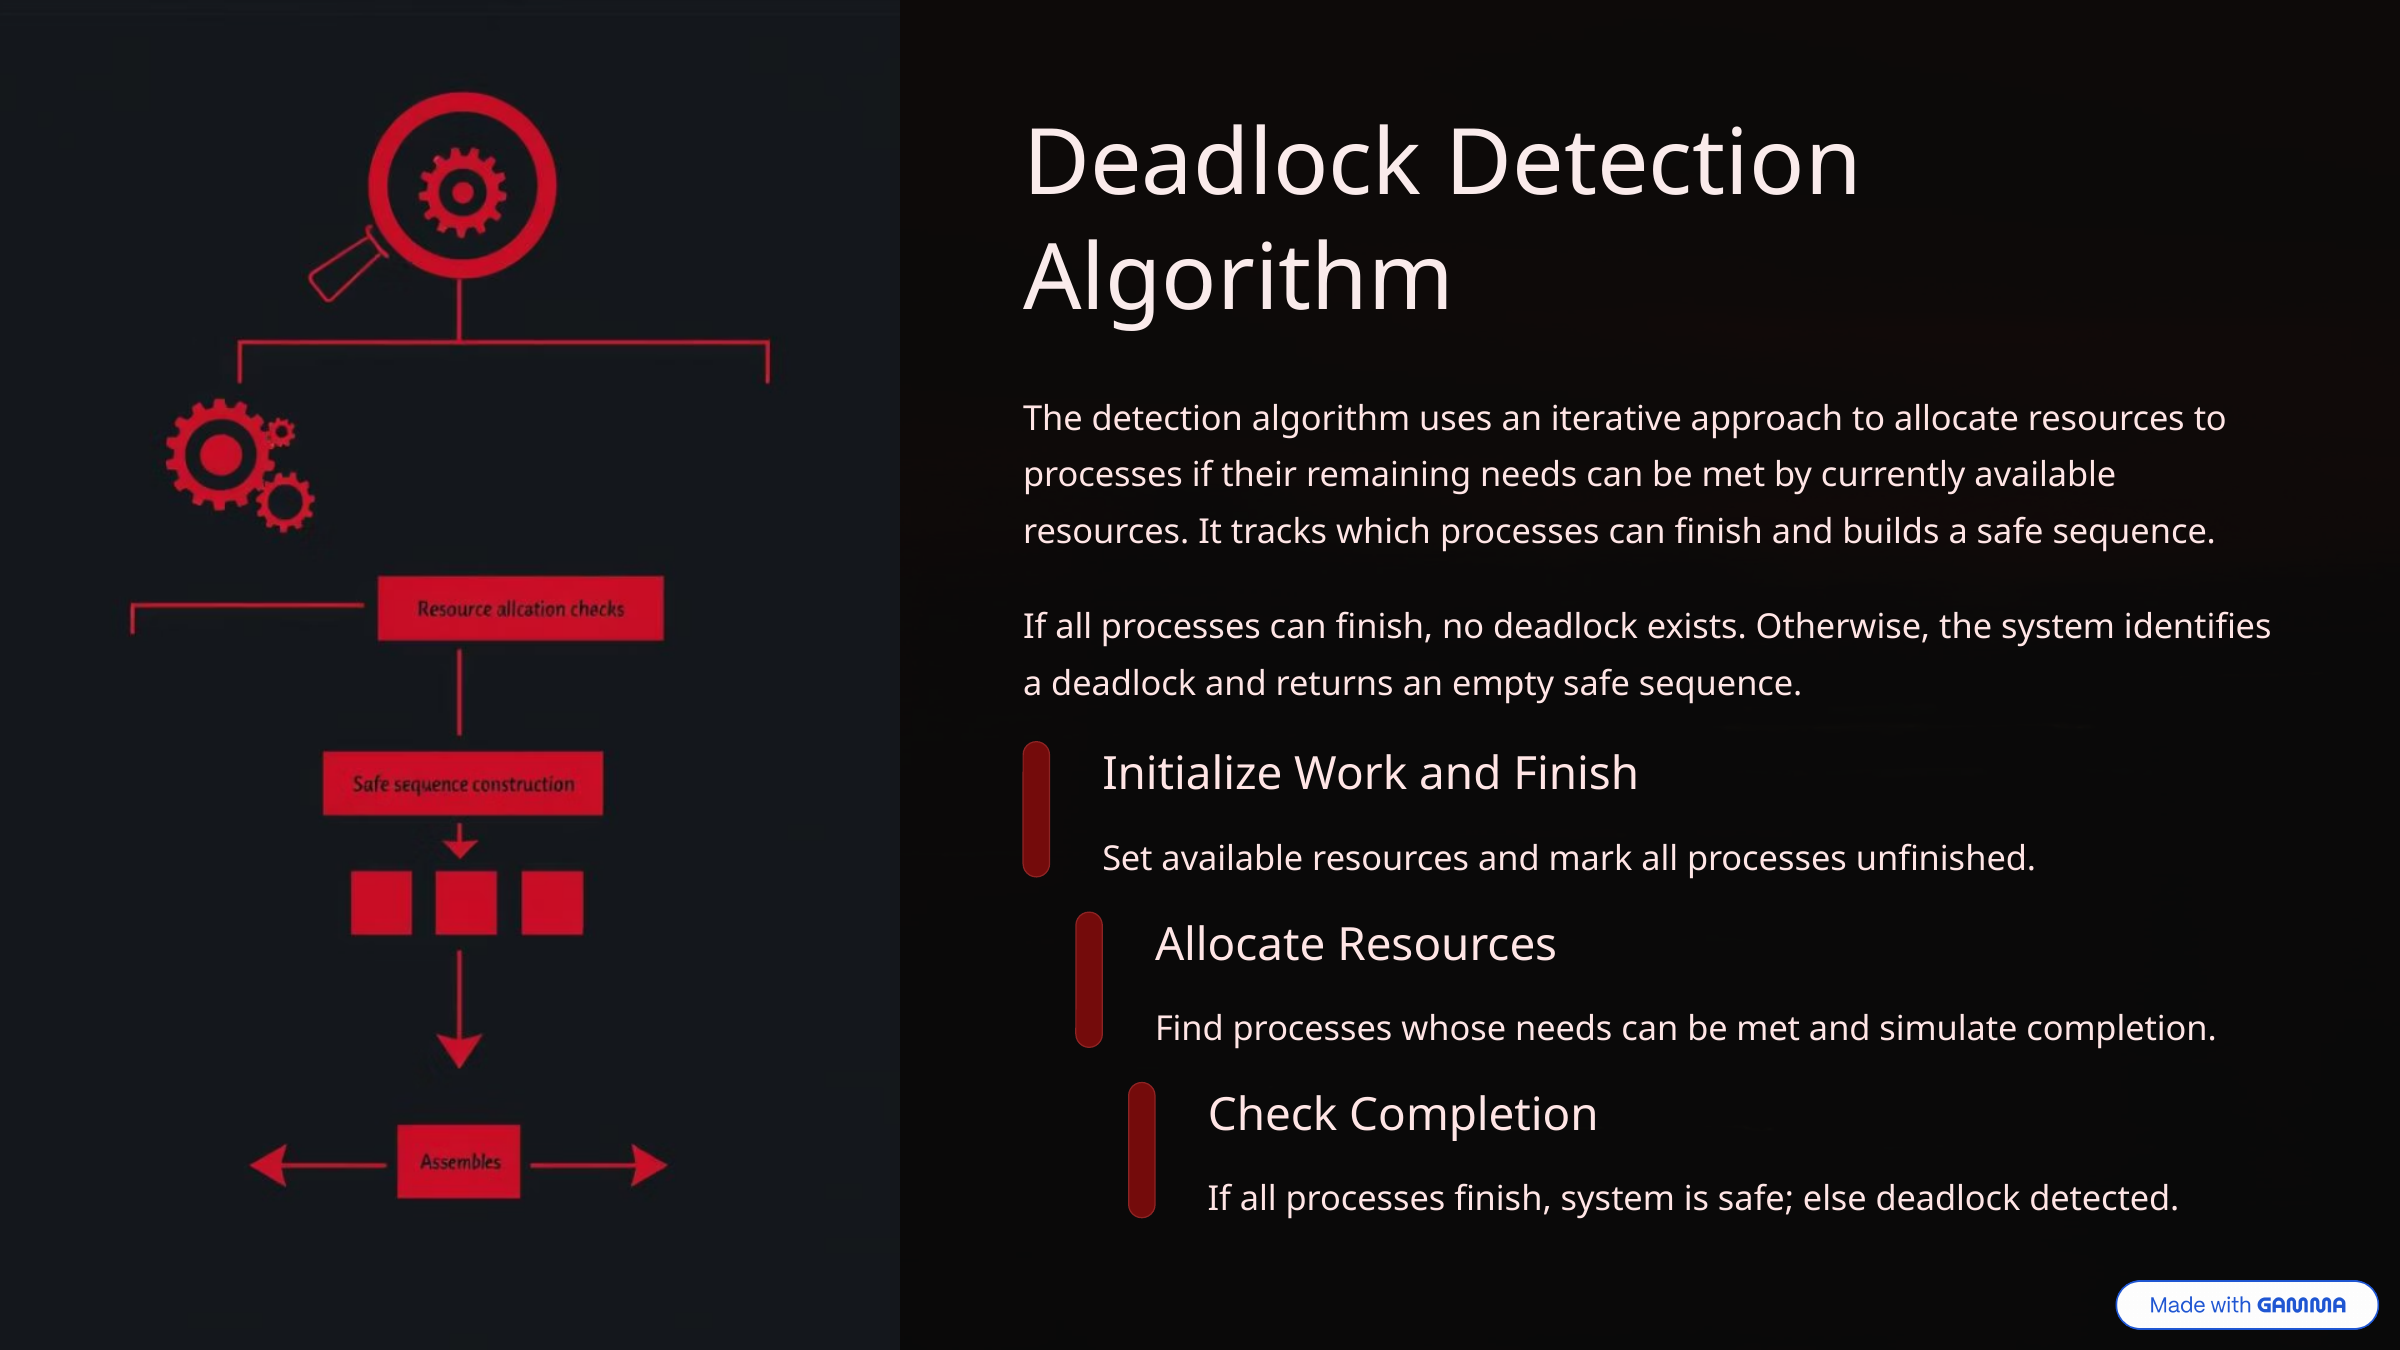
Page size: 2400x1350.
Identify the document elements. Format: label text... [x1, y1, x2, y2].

picture [0, 0, 900, 1350]
text_box If all processes can finish, no deadlock exists. Otherwise, the system identifies a deadlock and returns an empty safe sequence. [1023, 589, 2277, 703]
text_box Deadlock Detection Algorithm [1023, 97, 2277, 329]
text_box Check Completion [1207, 1082, 1711, 1141]
text_box [1128, 1082, 1156, 1218]
text_box The detection algorithm uses an iterative approach to allocate resources to processes if their remaining needs can be met by currently available resources. It tracks which processes can finish and builds a safe sequence. [1023, 381, 2277, 550]
text_box [1075, 912, 1103, 1048]
text_box If all processes finish, system is safe; else deadlock detected. [1207, 1161, 2277, 1218]
text_box Find processes whose needs can be met and simulate completion. [1155, 991, 2277, 1048]
text_box [1023, 741, 1050, 877]
text_box Allocate Resources [1155, 912, 1690, 970]
text_box Initialize Work and Finish [1102, 741, 1792, 800]
picture [2106, 1271, 2389, 1339]
text_box Set available resources and mark all processes unfinished. [1102, 820, 2277, 877]
